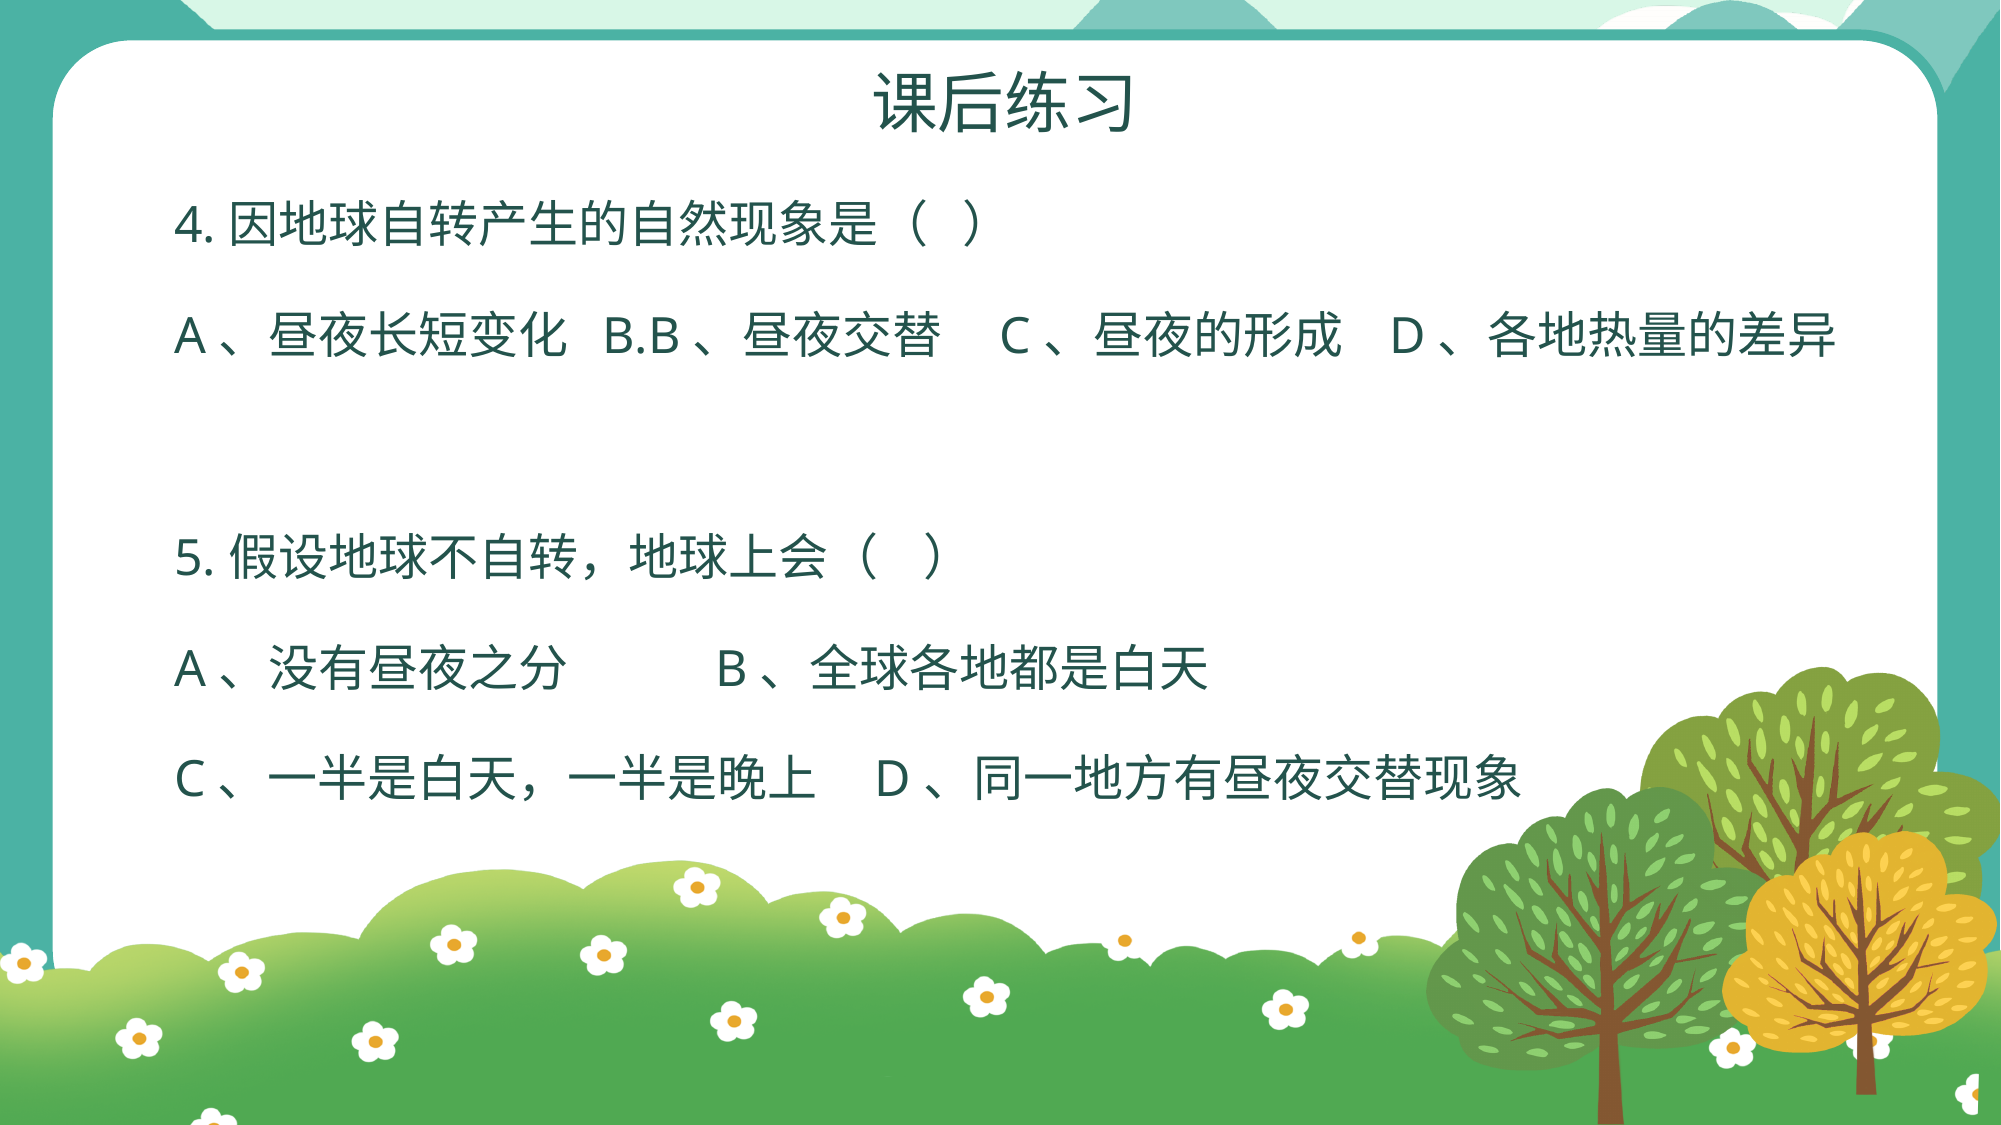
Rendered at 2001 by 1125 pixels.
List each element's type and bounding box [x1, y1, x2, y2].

text_box [0, 0, 2000, 860]
text_box [1426, 664, 1997, 1125]
text_box [0, 860, 1426, 1125]
